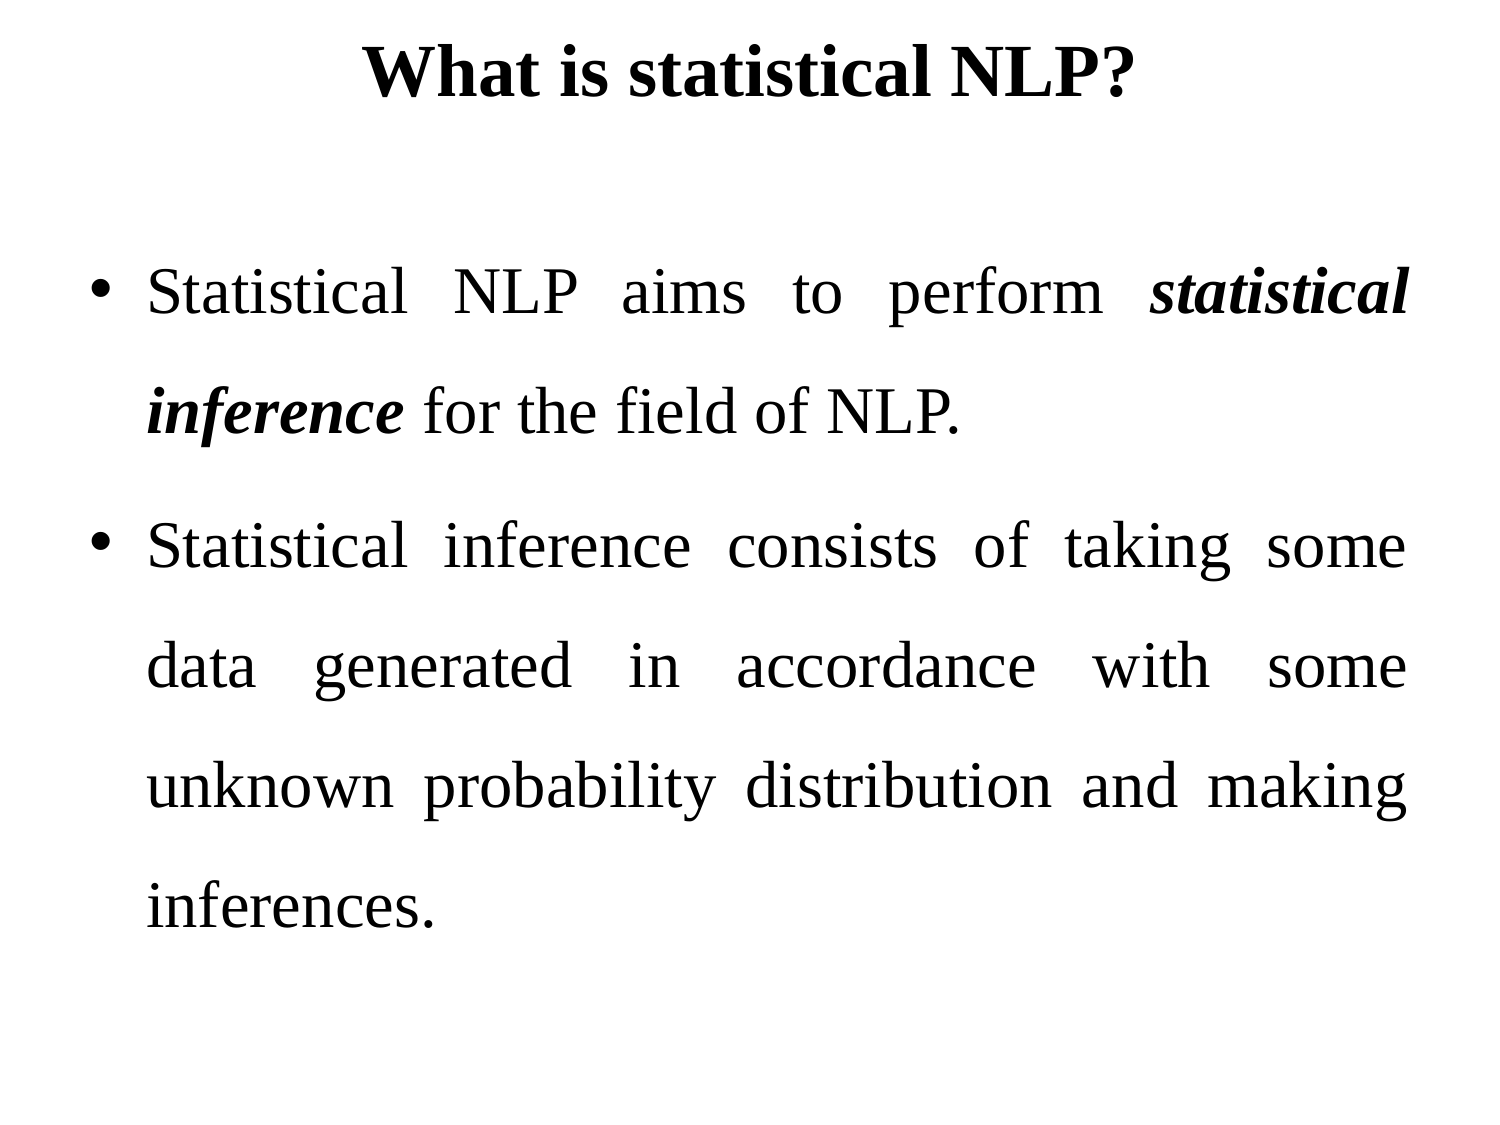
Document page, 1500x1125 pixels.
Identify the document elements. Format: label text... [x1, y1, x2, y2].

list Statistical NLP aims to perform statistical inference for the field of NLP. Statistical inference consists of taking some data generated in accordance with some unknown probability distribution and making inferences. [74, 199, 1426, 943]
title What is statistical NLP? [74, 0, 1426, 138]
